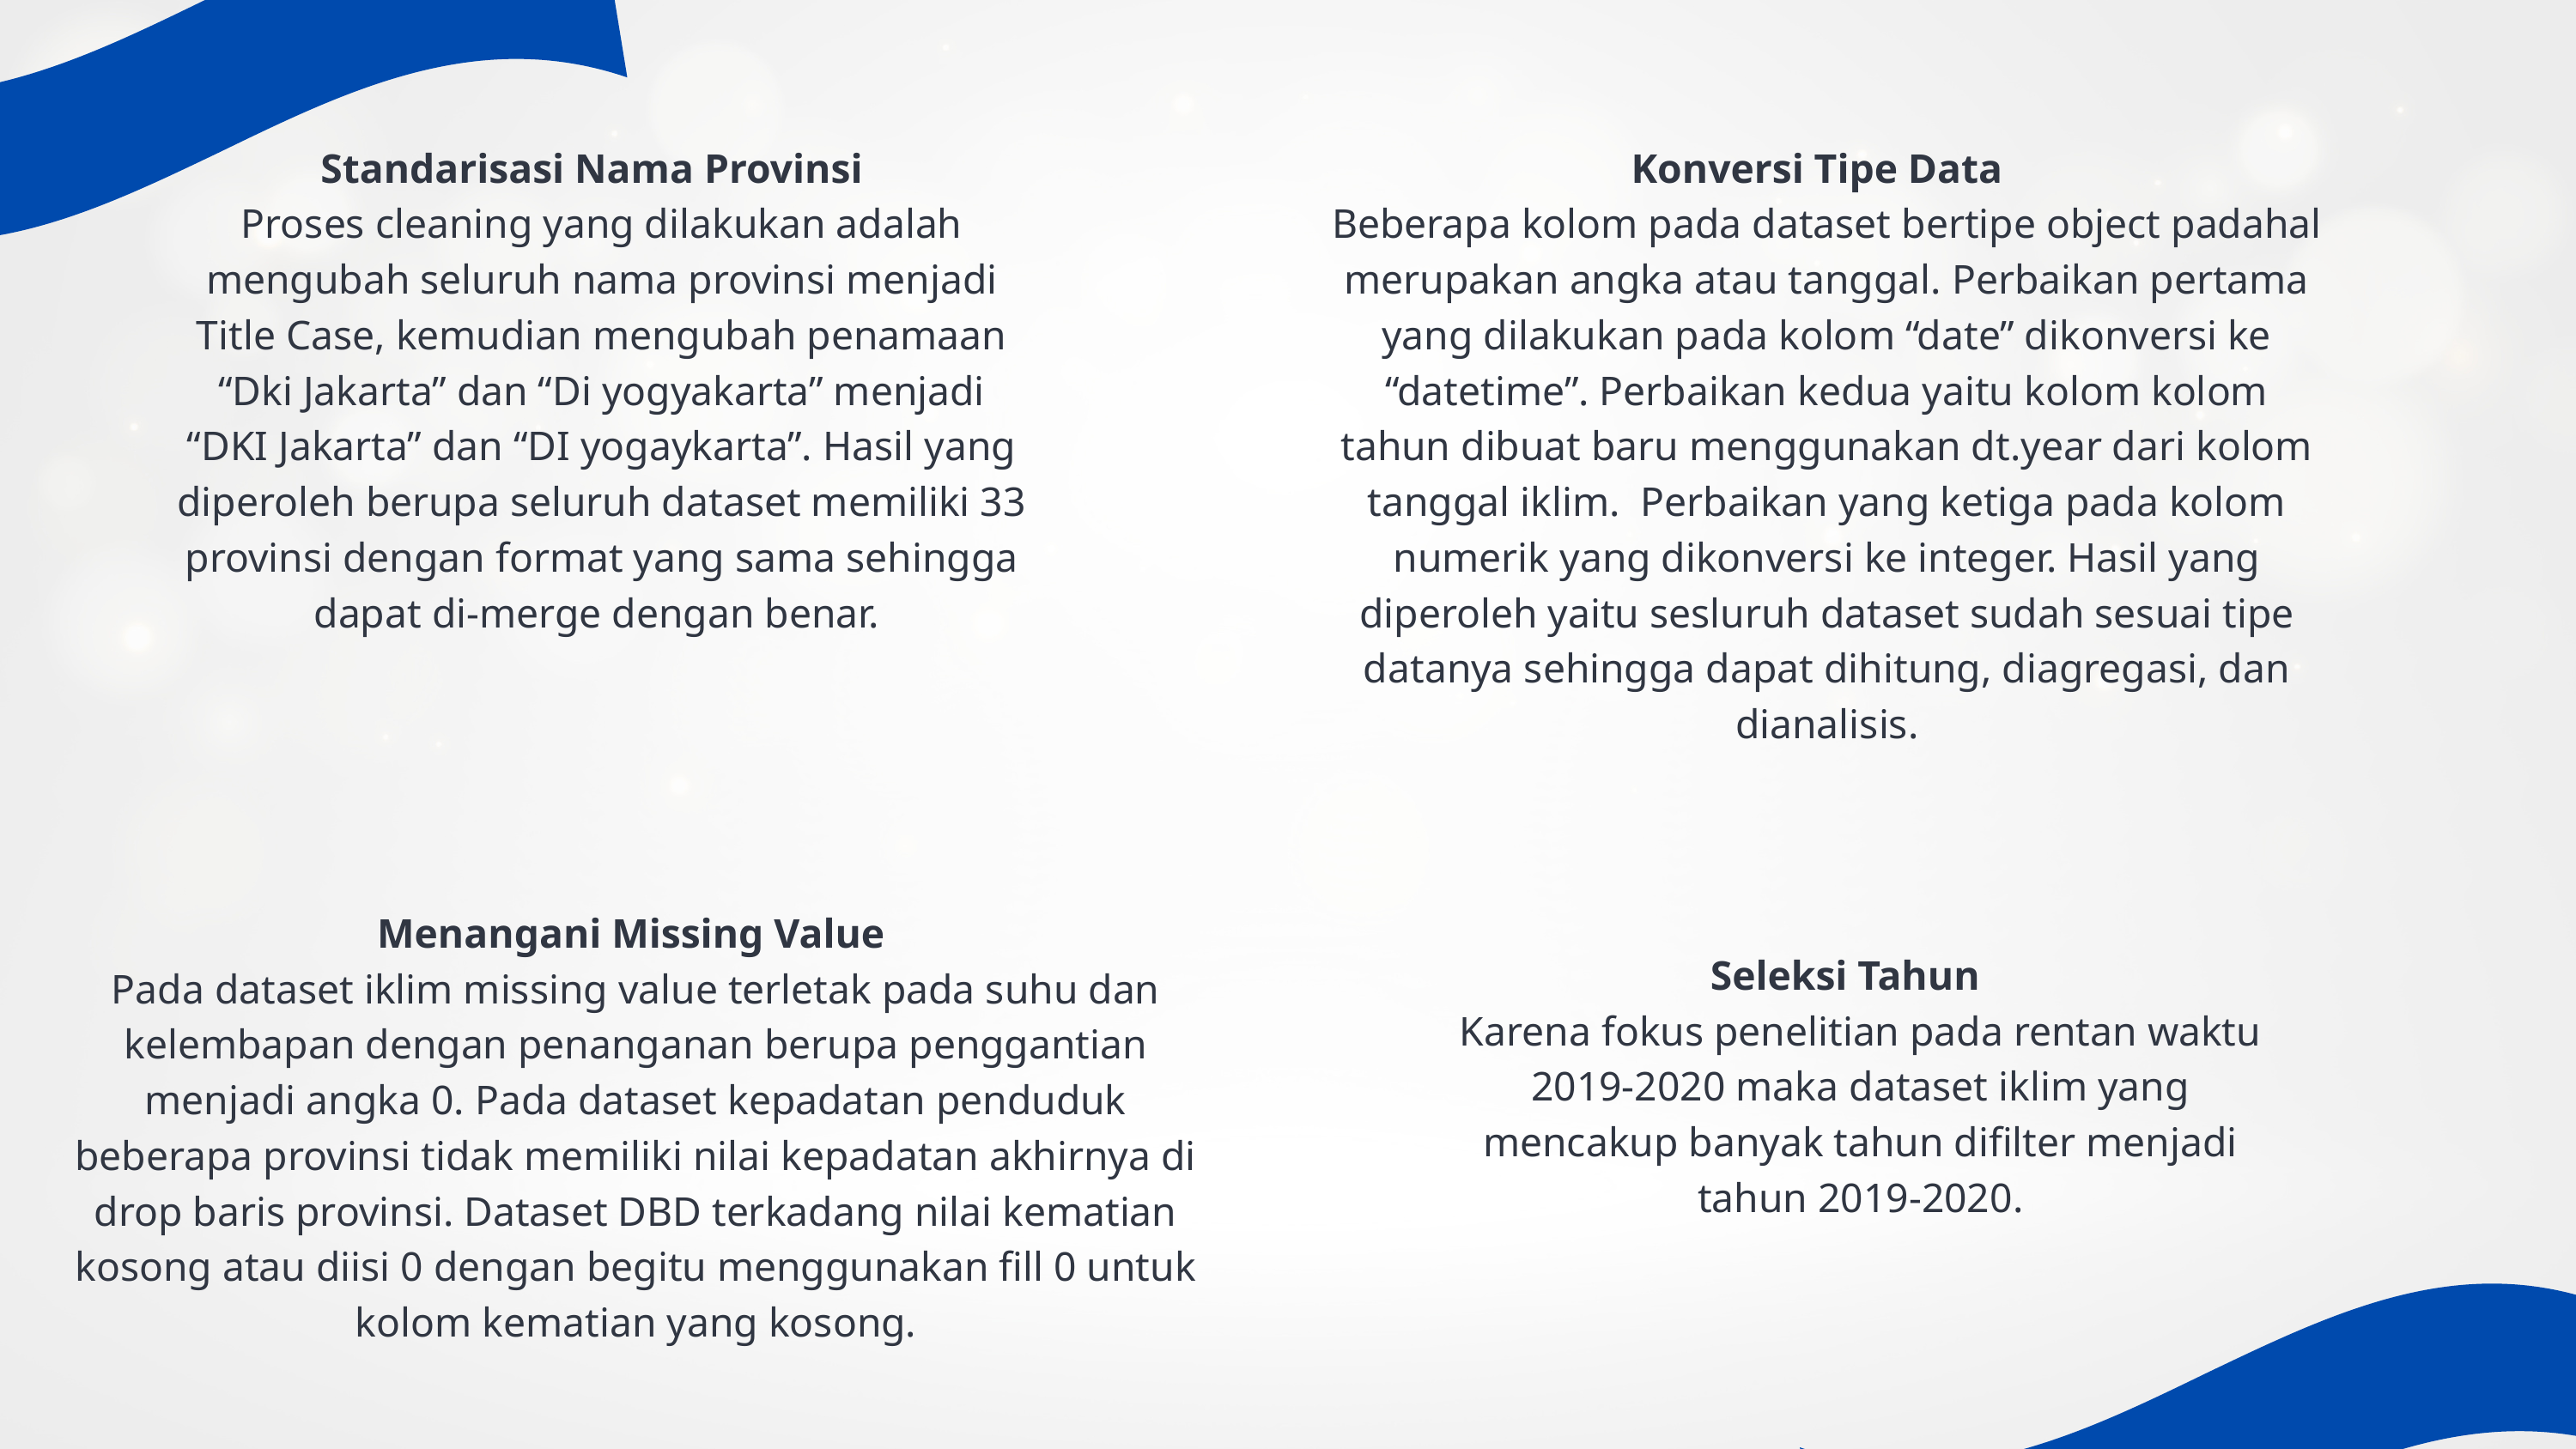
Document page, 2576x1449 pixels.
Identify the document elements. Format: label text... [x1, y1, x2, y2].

text_box Menangani Missing Value Pada dataset iklim missing value terletak pada suhu dan kelembapan dengan penanganan berupa penggantian menjadi angka 0. Pada dataset kepadatan penduduk beberapa provinsi tidak memiliki nilai kepadatan akhirnya di drop baris provinsi. Dataset DBD terkadang nilai kematian kosong atau diisi 0 dengan begitu menggunakan fill 0 untuk kolom kematian yang kosong. [55, 900, 1218, 1345]
text_box [0, 0, 2576, 1449]
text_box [1805, 1325, 2576, 1449]
text_box Standarisasi Nama Provinsi Proses cleaning yang dilakukan adalah mengubah seluruh nama provinsi menjadi Title Case, kemudian mengubah penamaan “Dki Jakarta” dan “Di yogyakarta” menjadi “DKI Jakarta” dan “DI yogaykarta”. Hasil yang diperoleh berupa seluruh dataset memiliki 33 provinsi dengan format yang sama sehingga dapat di-merge dengan benar. [176, 135, 1028, 692]
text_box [0, 0, 623, 201]
text_box Konversi Tipe Data Beberapa kolom pada dataset bertipe object padahal merupakan angka atau tanggal. Perbaikan pertama yang dilakukan pada kolom “date” dikonversi ke “datetime”. Perbaikan kedua yaitu kolom kolom tahun dibuat baru menggunakan dt.year dari kolom tanggal iklim. Perbaikan yang ketiga pada kolom numerik yang dikonversi ke integer. Hasil yang diperoleh yaitu sesluruh dataset sudah sesuai tipe datanya sehingga dapat dihitung, diagregasi, dan dianalisis. [1327, 135, 2327, 803]
text_box Seleksi Tahun Karena fokus penelitian pada rentan waktu 2019-2020 maka dataset iklim yang mencakup banyak tahun difilter menjadi tahun 2019-2020. [1435, 942, 2287, 1221]
